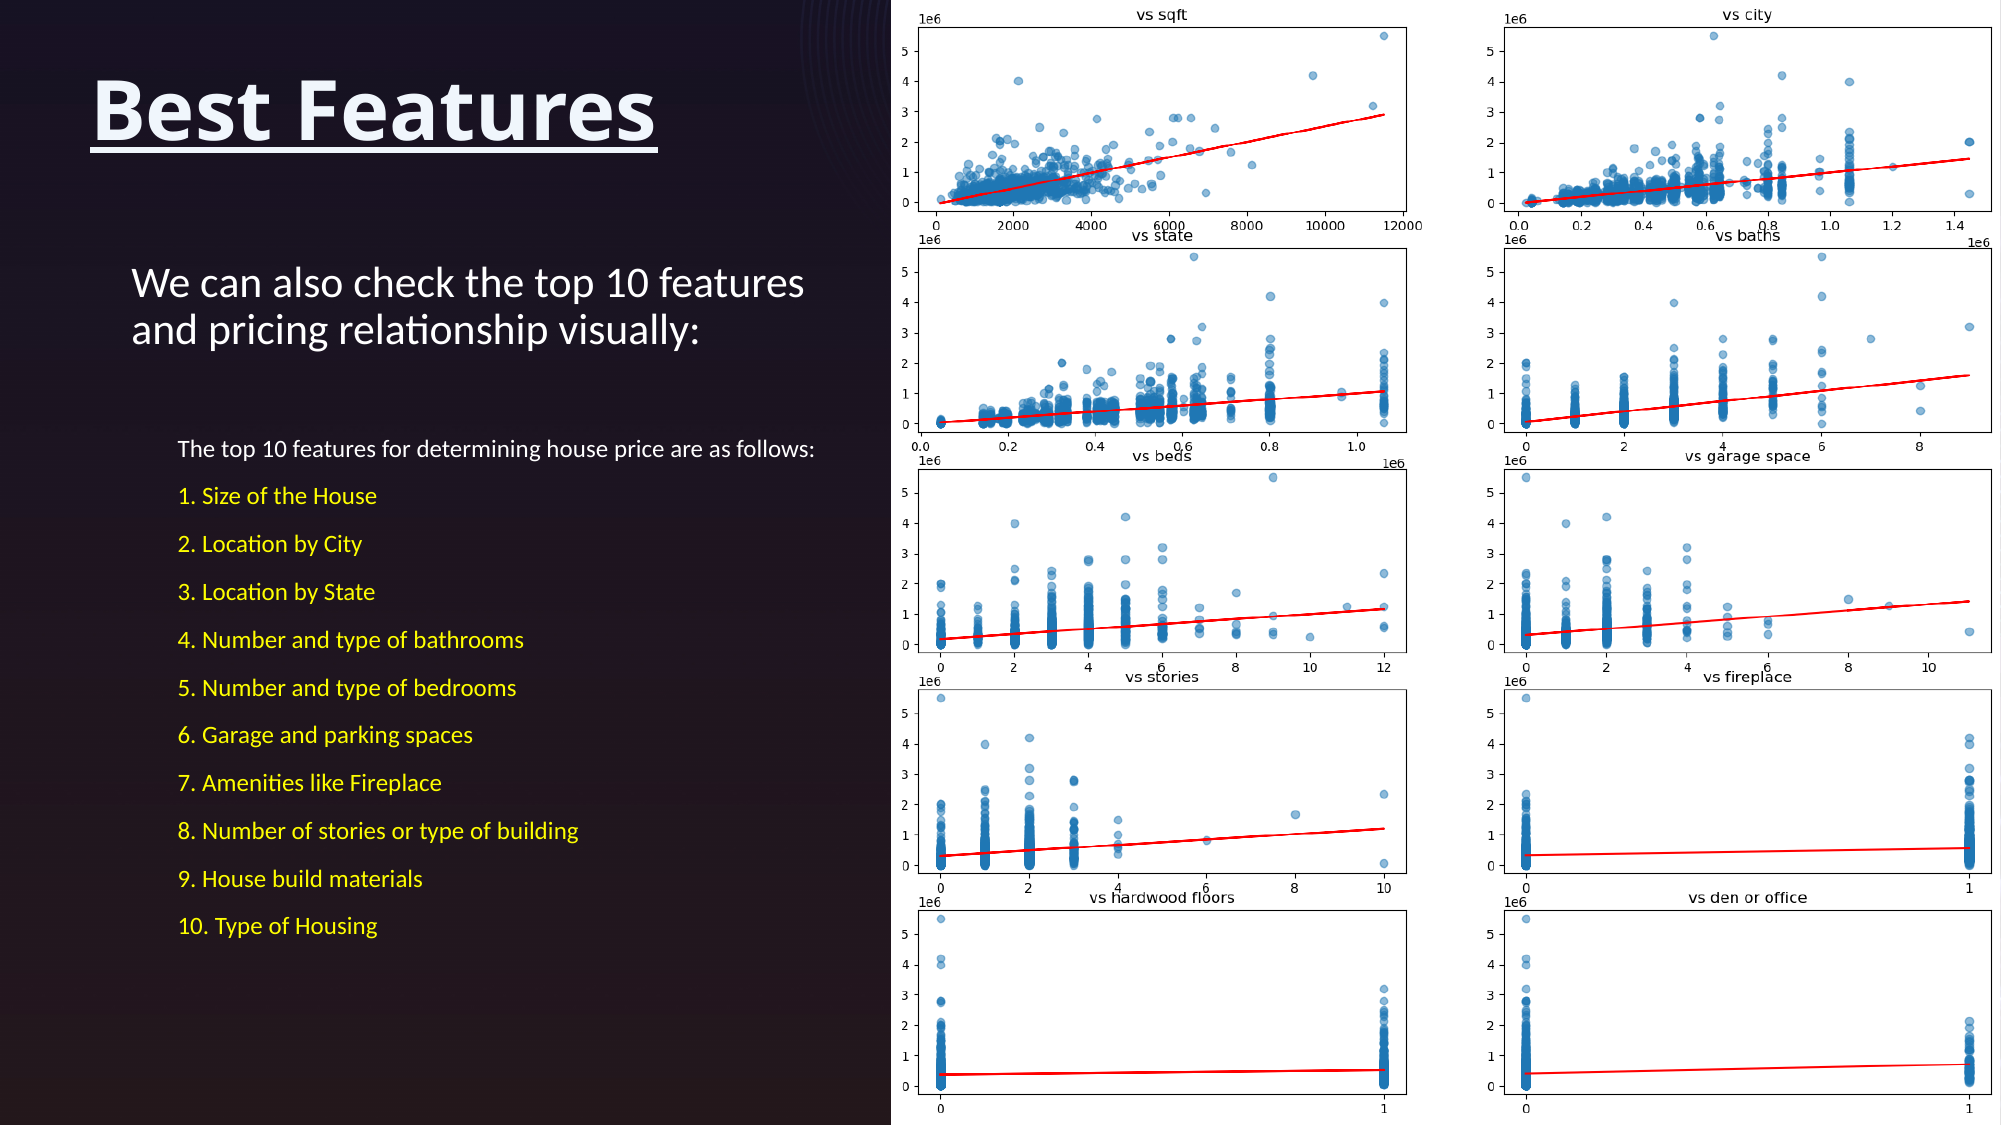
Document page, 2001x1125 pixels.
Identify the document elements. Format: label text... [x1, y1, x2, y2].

title Best Features [0, 26, 778, 167]
subtitle We can also check the top 10 features and pricing relationship visually: [116, 252, 873, 392]
text_box The top 10 features for determining house price are as follows: 1. Size of the House 2. Location by City 3. Location by State 4. Number and type of bathrooms 5. Number and type of bedrooms 6. Garage and parking spaces 7. Amenities like Fireplace 8. Number of stories or type of building 9. House build materials 10. Type of Housing [162, 428, 891, 956]
picture [0, 0, 2001, 1125]
